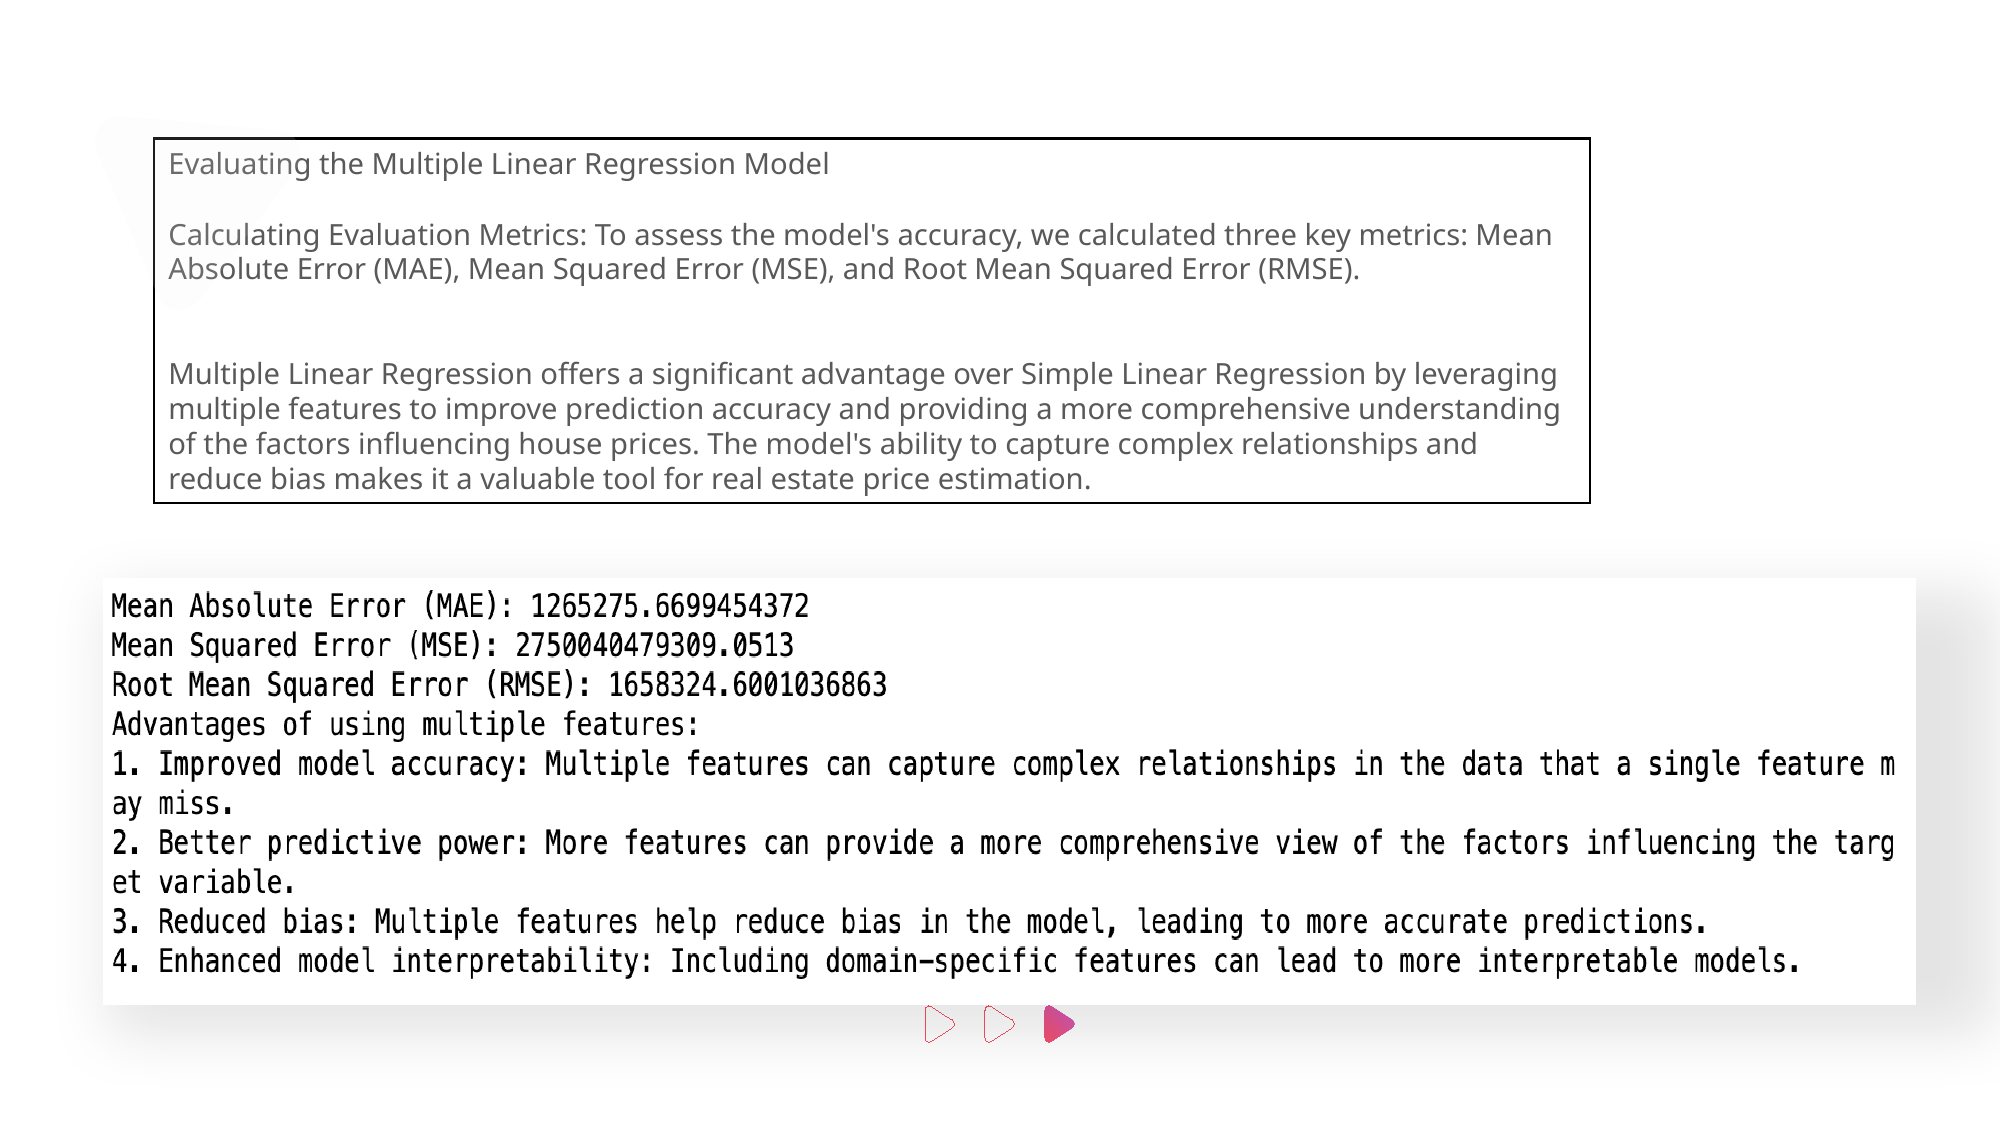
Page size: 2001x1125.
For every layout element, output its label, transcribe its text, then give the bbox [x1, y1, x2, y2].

text_box Evaluating the Multiple Linear Regression Model Calculating Evaluation Metrics: To assess the model's accuracy, we calculated three key metrics: Mean Absolute Error (MAE), Mean Squared Error (MSE), and Root Mean Squared Error (RMSE). Multiple Linear Regression offers a significant advantage over Simple Linear Regression by leveraging multiple features to improve prediction accuracy and providing a more comprehensive understanding of the factors influencing house prices. The model's ability to capture complex relationships and reduce bias makes it a valuable tool for real estate price estimation. [153, 137, 1591, 504]
text_box [95, 116, 301, 310]
picture [103, 578, 1916, 1005]
